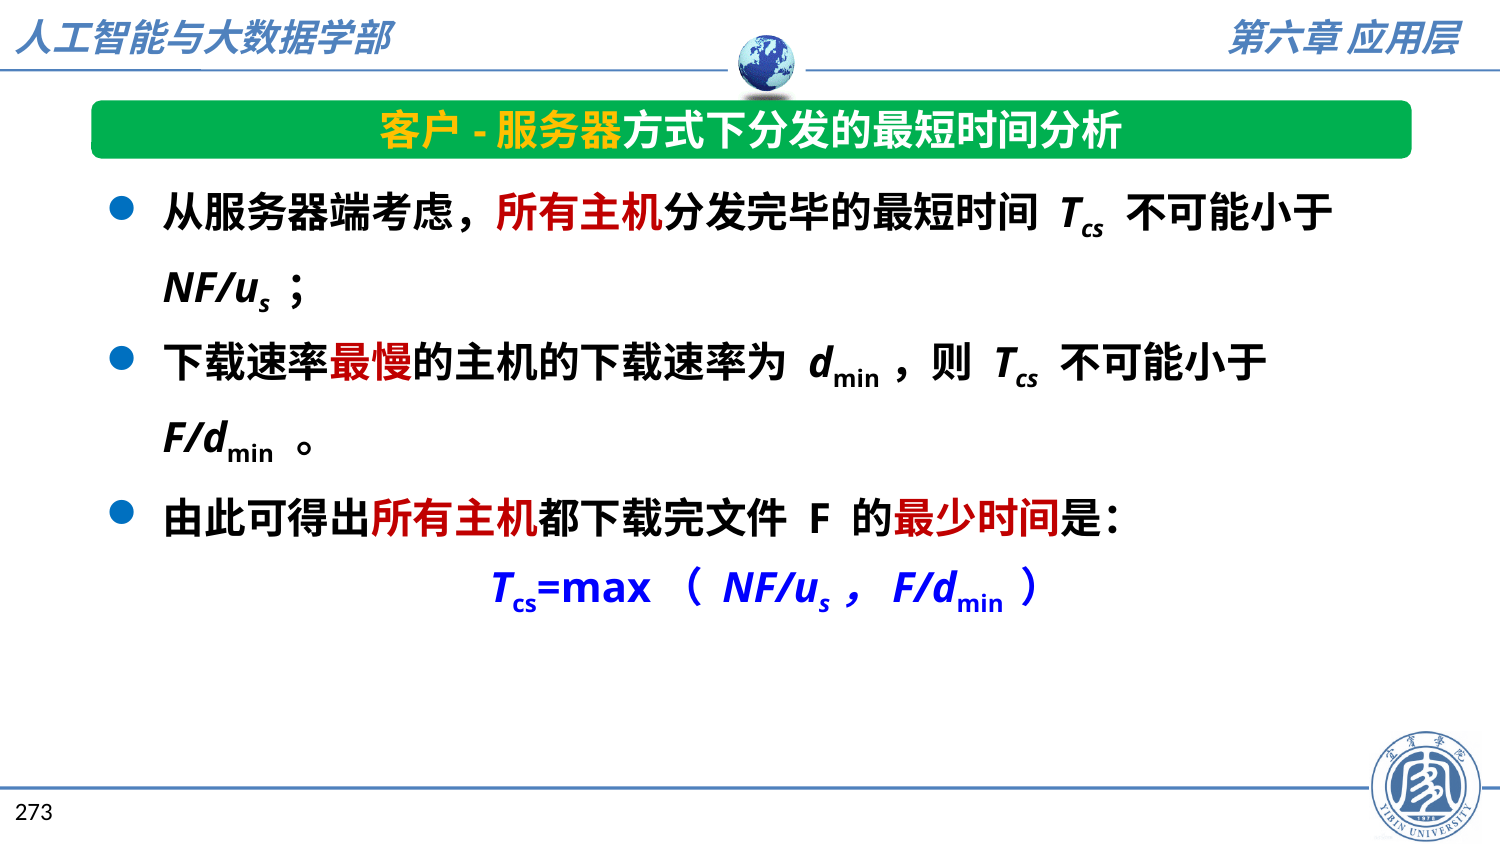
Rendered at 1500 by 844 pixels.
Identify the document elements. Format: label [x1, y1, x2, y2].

picture [736, 33, 796, 96]
text_box [91, 96, 1461, 625]
slide_number [0, 787, 350, 833]
